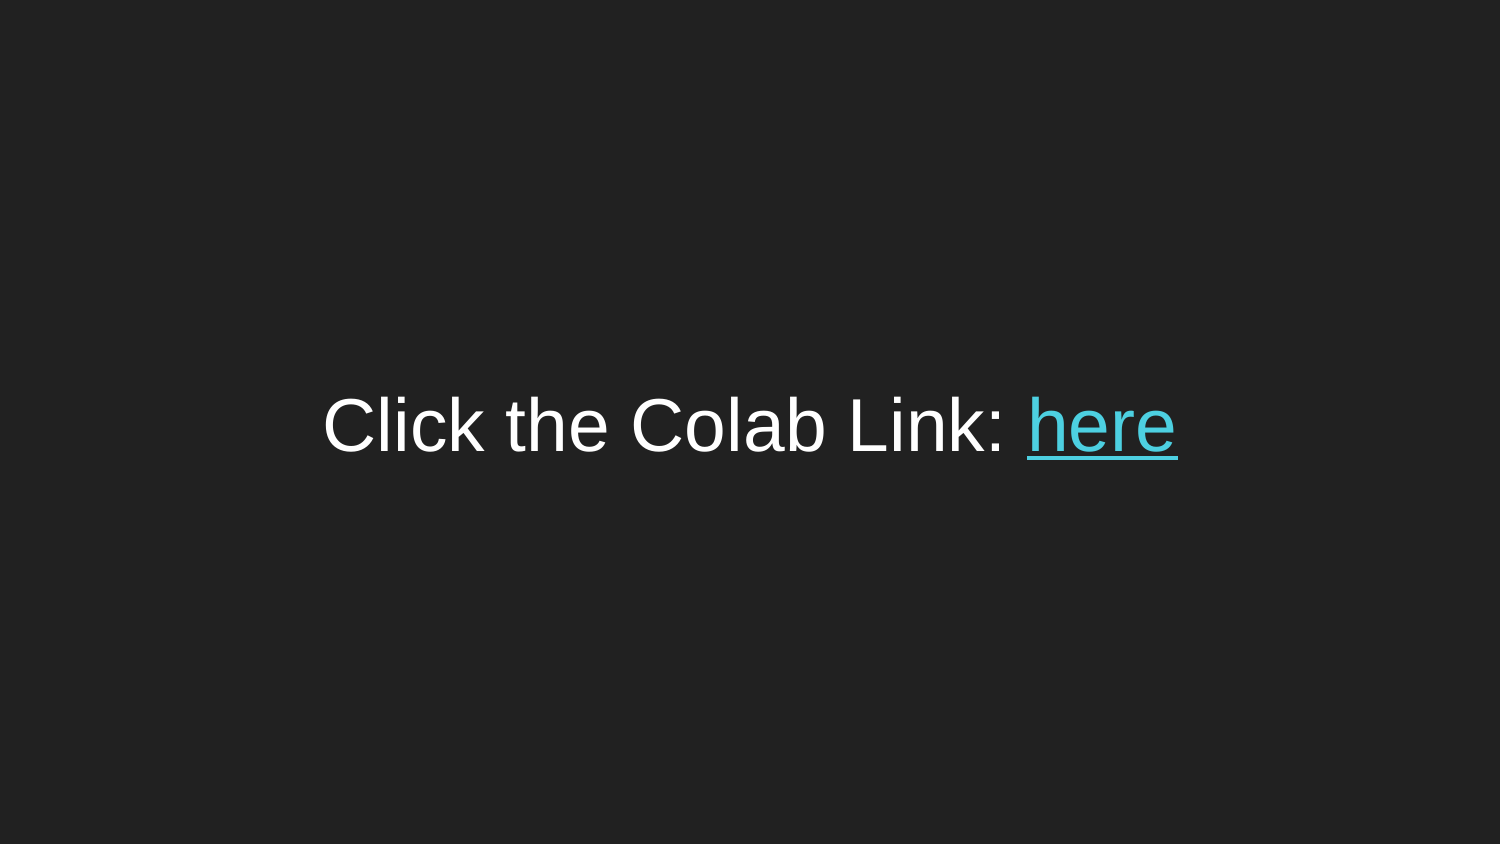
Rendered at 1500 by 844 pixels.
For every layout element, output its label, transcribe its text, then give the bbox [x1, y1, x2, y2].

title Click the Colab Link: here [51, 352, 1449, 491]
